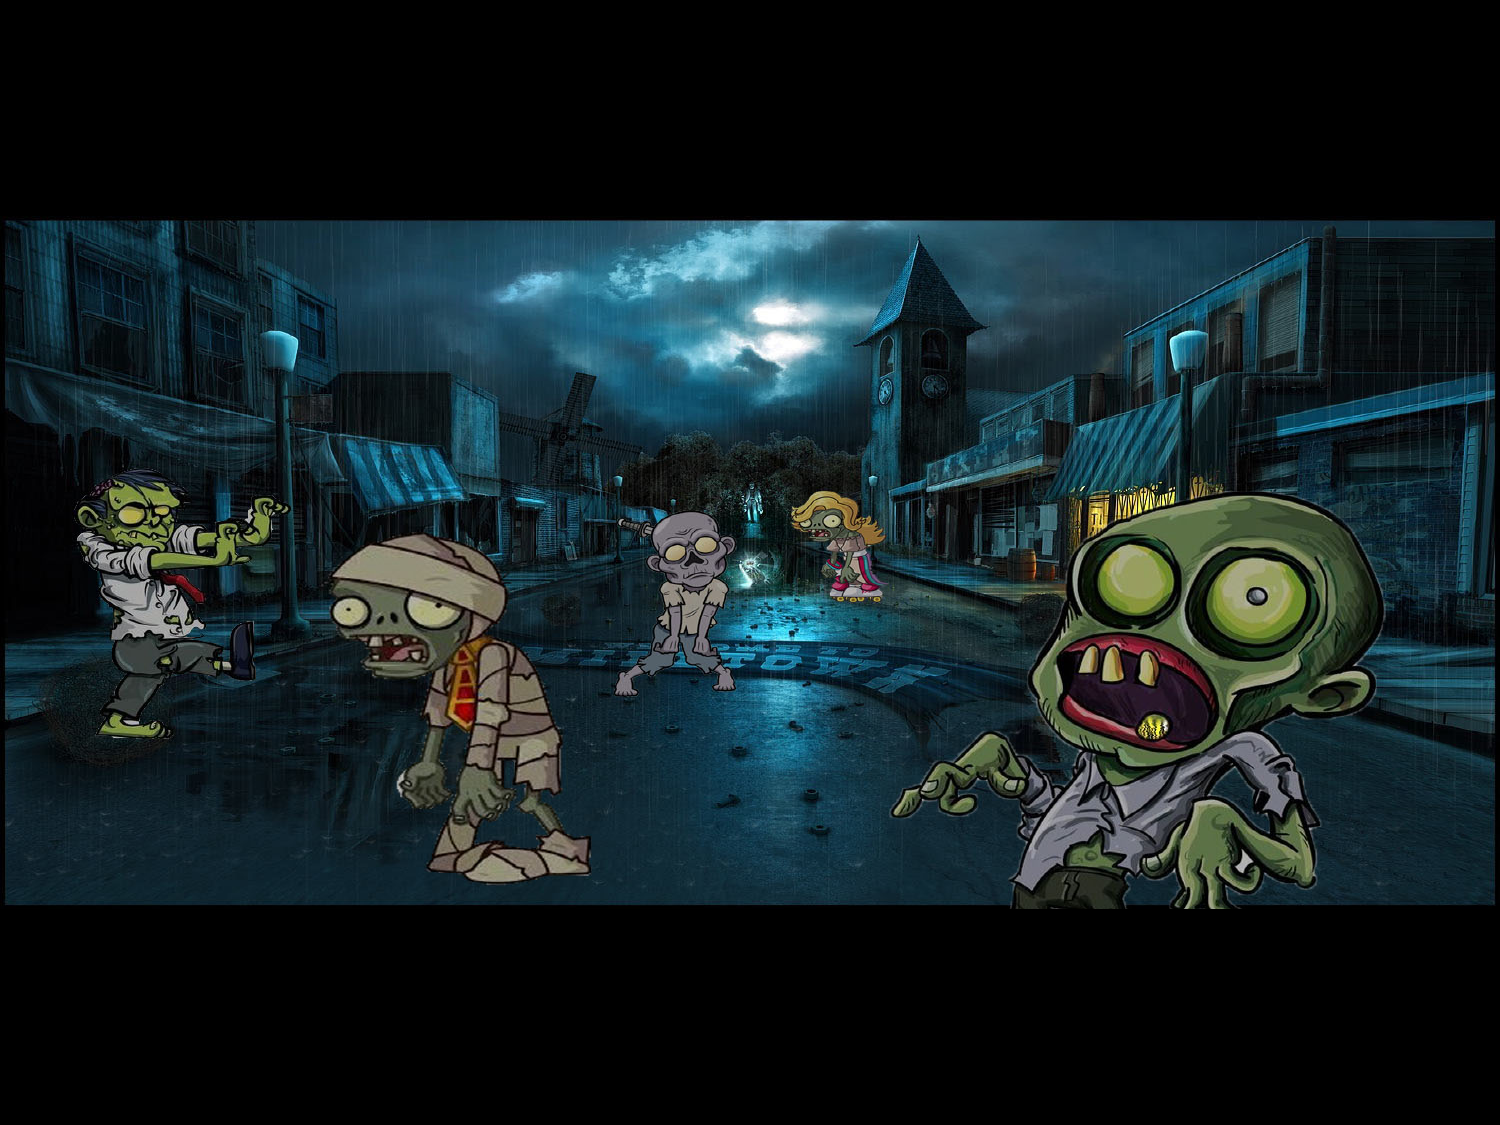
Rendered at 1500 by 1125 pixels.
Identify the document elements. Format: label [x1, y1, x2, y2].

picture [0, 216, 1500, 909]
